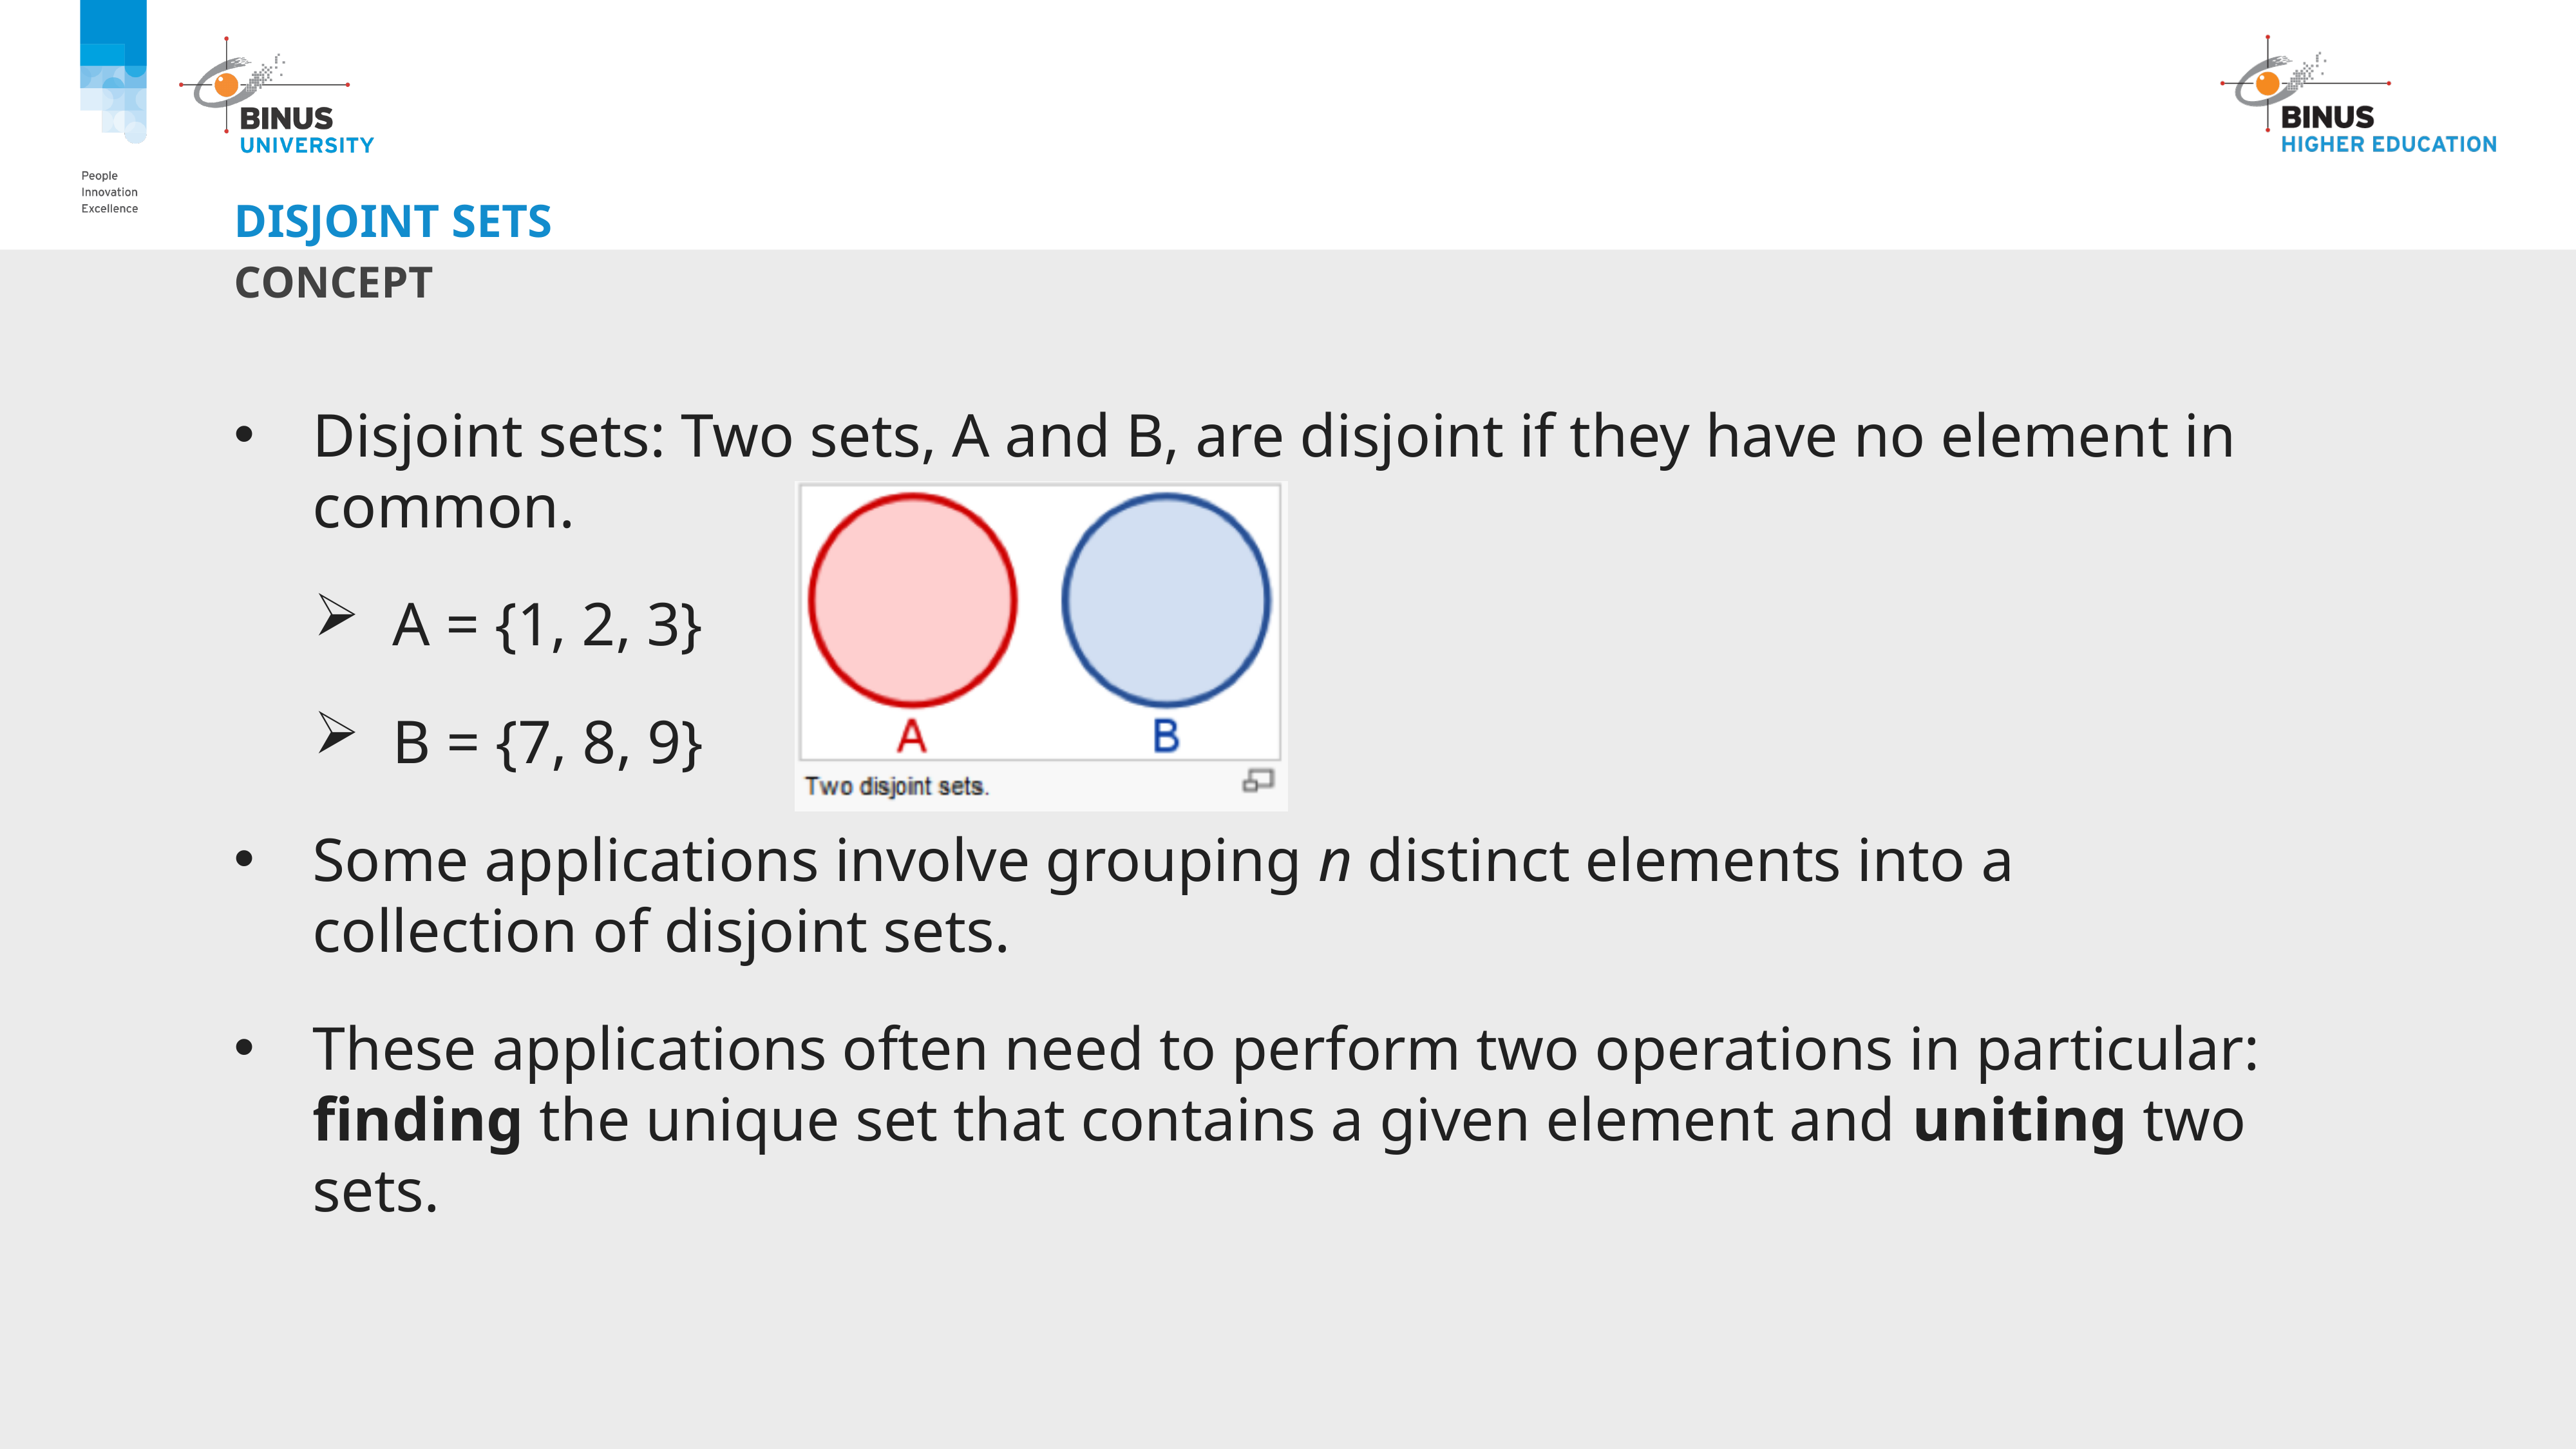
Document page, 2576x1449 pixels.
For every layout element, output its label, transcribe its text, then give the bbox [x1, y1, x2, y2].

picture [81, 146, 146, 213]
picture [2199, 0, 2496, 156]
picture [795, 480, 1289, 811]
list Concept [228, 255, 1262, 341]
list Disjoint sets: Two sets, A and B, are disjoint if they have no element in common. A = {1, 2, 3} B = {7, 8, 9} Some applications involve grouping n distinct elements into a collection of disjoint sets. These applications often need to perform two operations in particular: finding the unique set that contains a given element and uniting two sets. [228, 392, 2269, 1252]
picture [80, 66, 147, 144]
picture [174, 25, 374, 161]
title Disjoint Sets [228, 197, 1784, 252]
